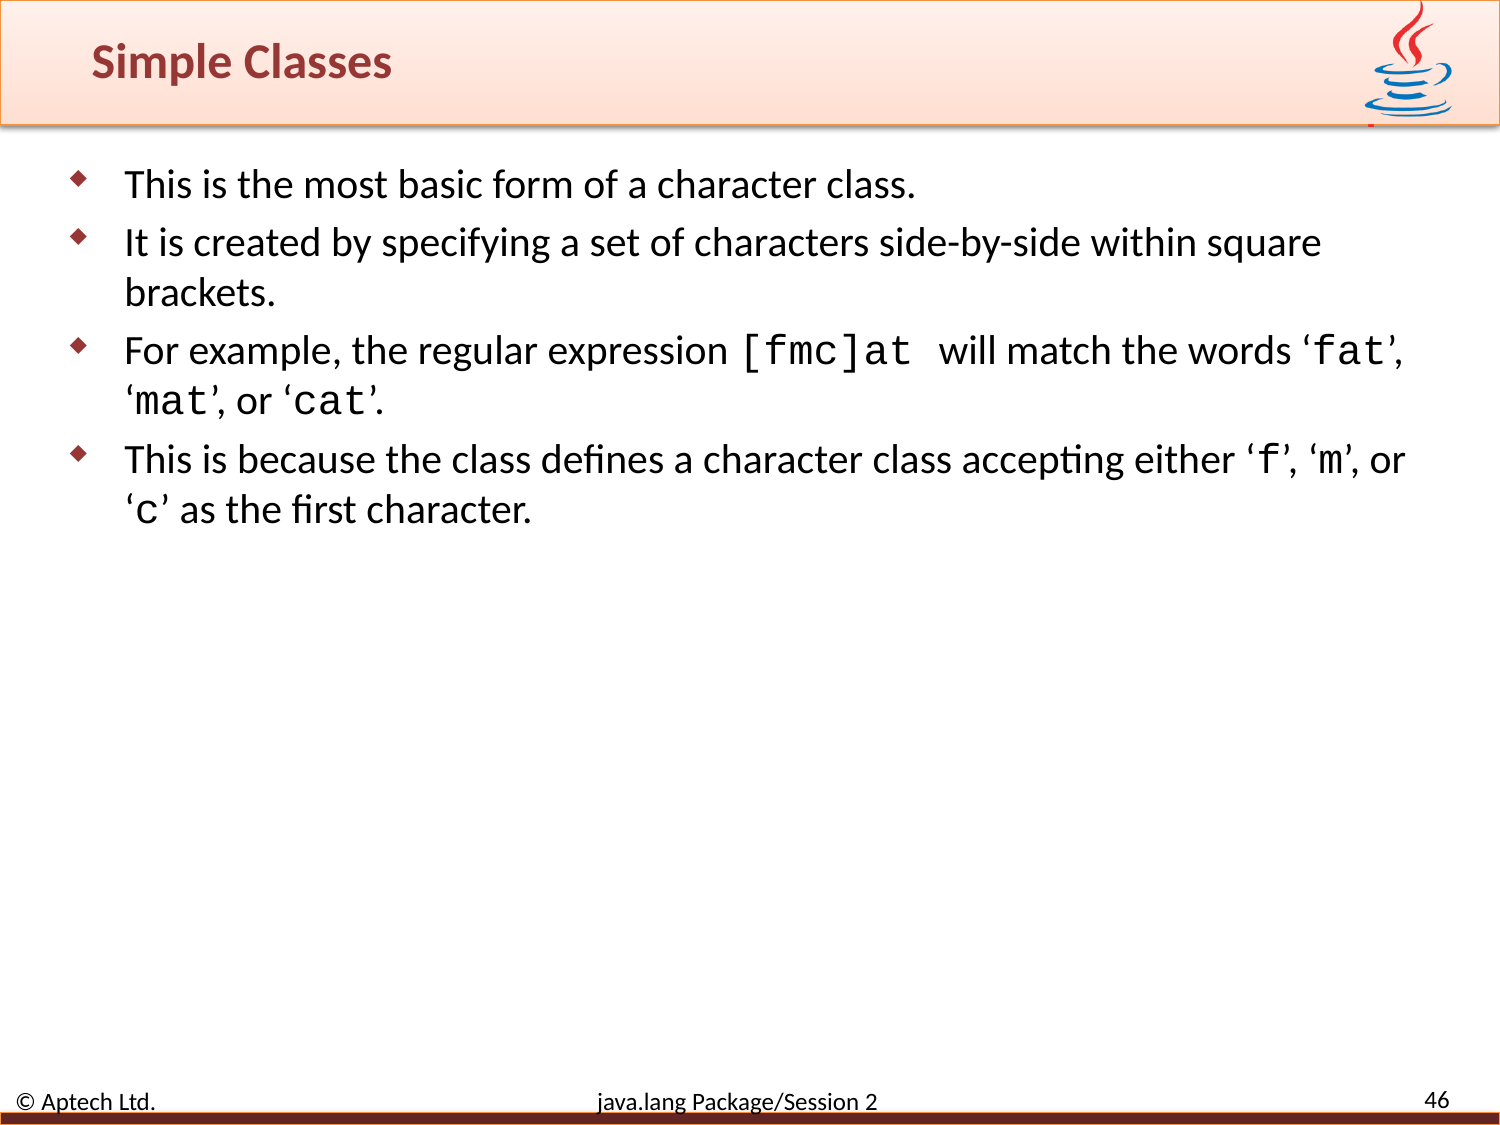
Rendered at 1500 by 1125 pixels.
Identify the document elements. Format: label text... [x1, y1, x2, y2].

picture [1362, 0, 1454, 127]
list This is the most basic form of a character class. It is created by specifying a set of characters side-by-side within square brackets. For example, the regular expression [fmc]at will match the words ‘fat’, ‘mat’, or ‘cat’. This is because the class defines a character class accepting either ‘f’, ‘m’, or ‘c’ as the first character. [52, 148, 1424, 1048]
title Simple Classes [76, 24, 1288, 93]
slide_number 46 [1337, 1084, 1465, 1113]
footer © Aptech Ltd. java.lang Package/Session 2 [0, 1087, 1325, 1113]
